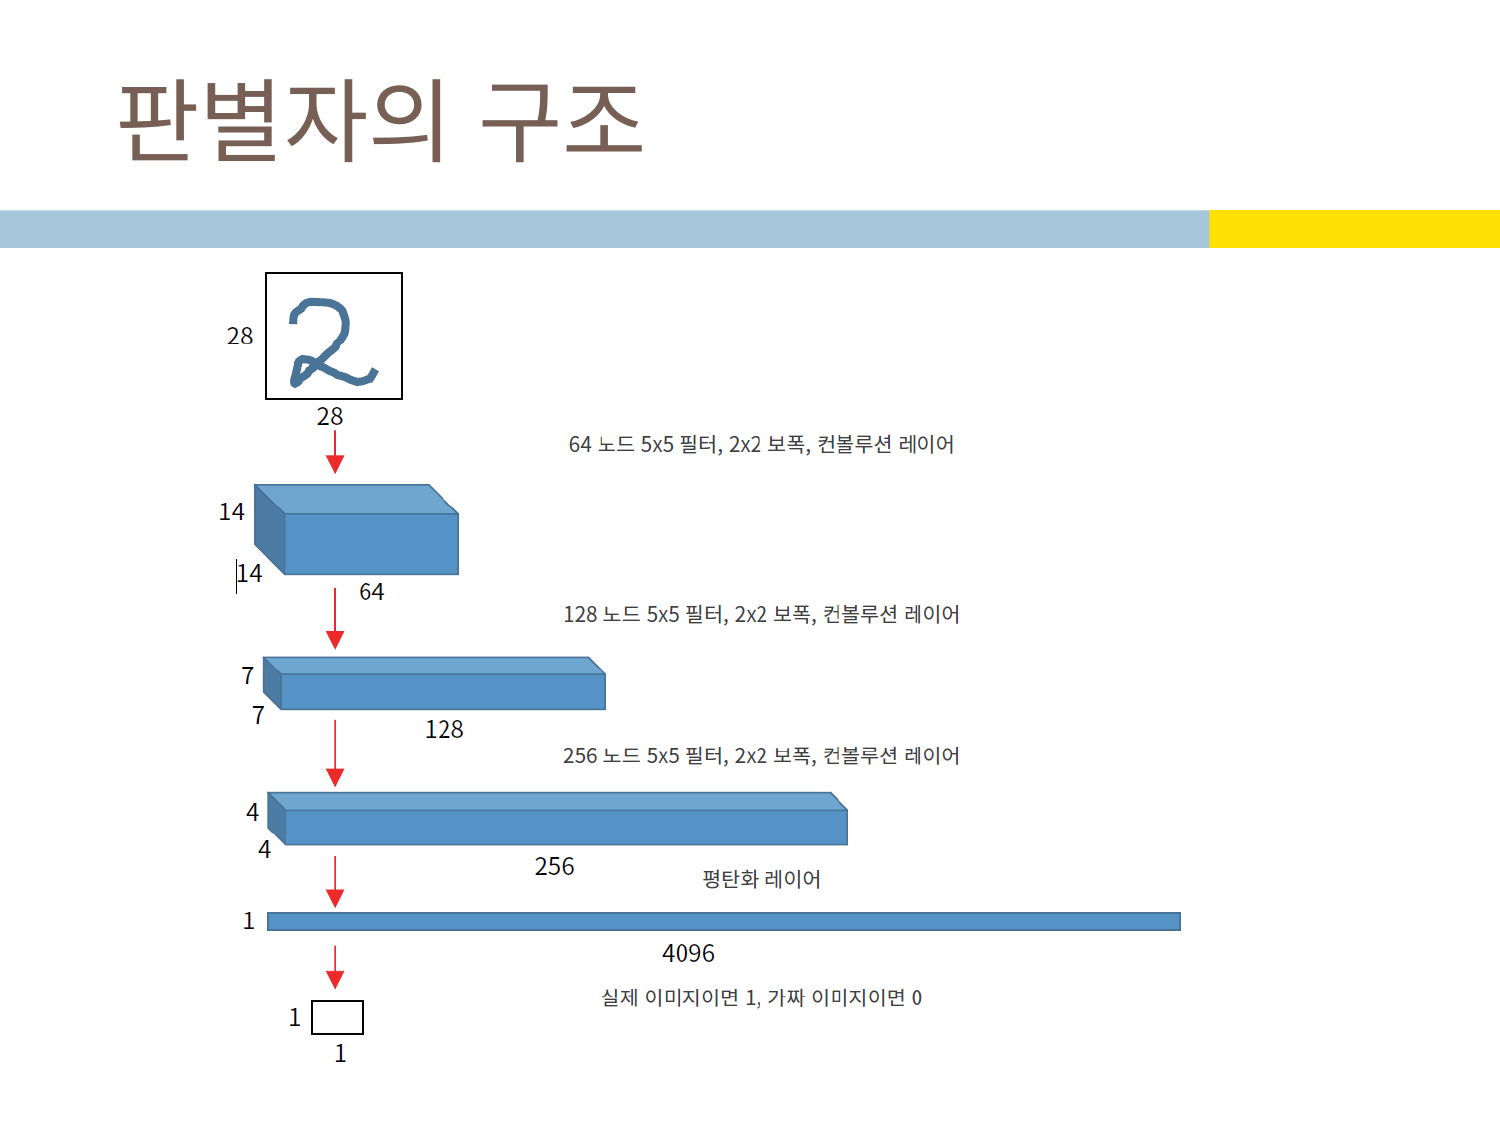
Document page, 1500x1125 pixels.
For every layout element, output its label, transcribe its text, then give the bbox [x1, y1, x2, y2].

title 판별자의 구조 [100, 37, 1438, 200]
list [206, 262, 1235, 1078]
